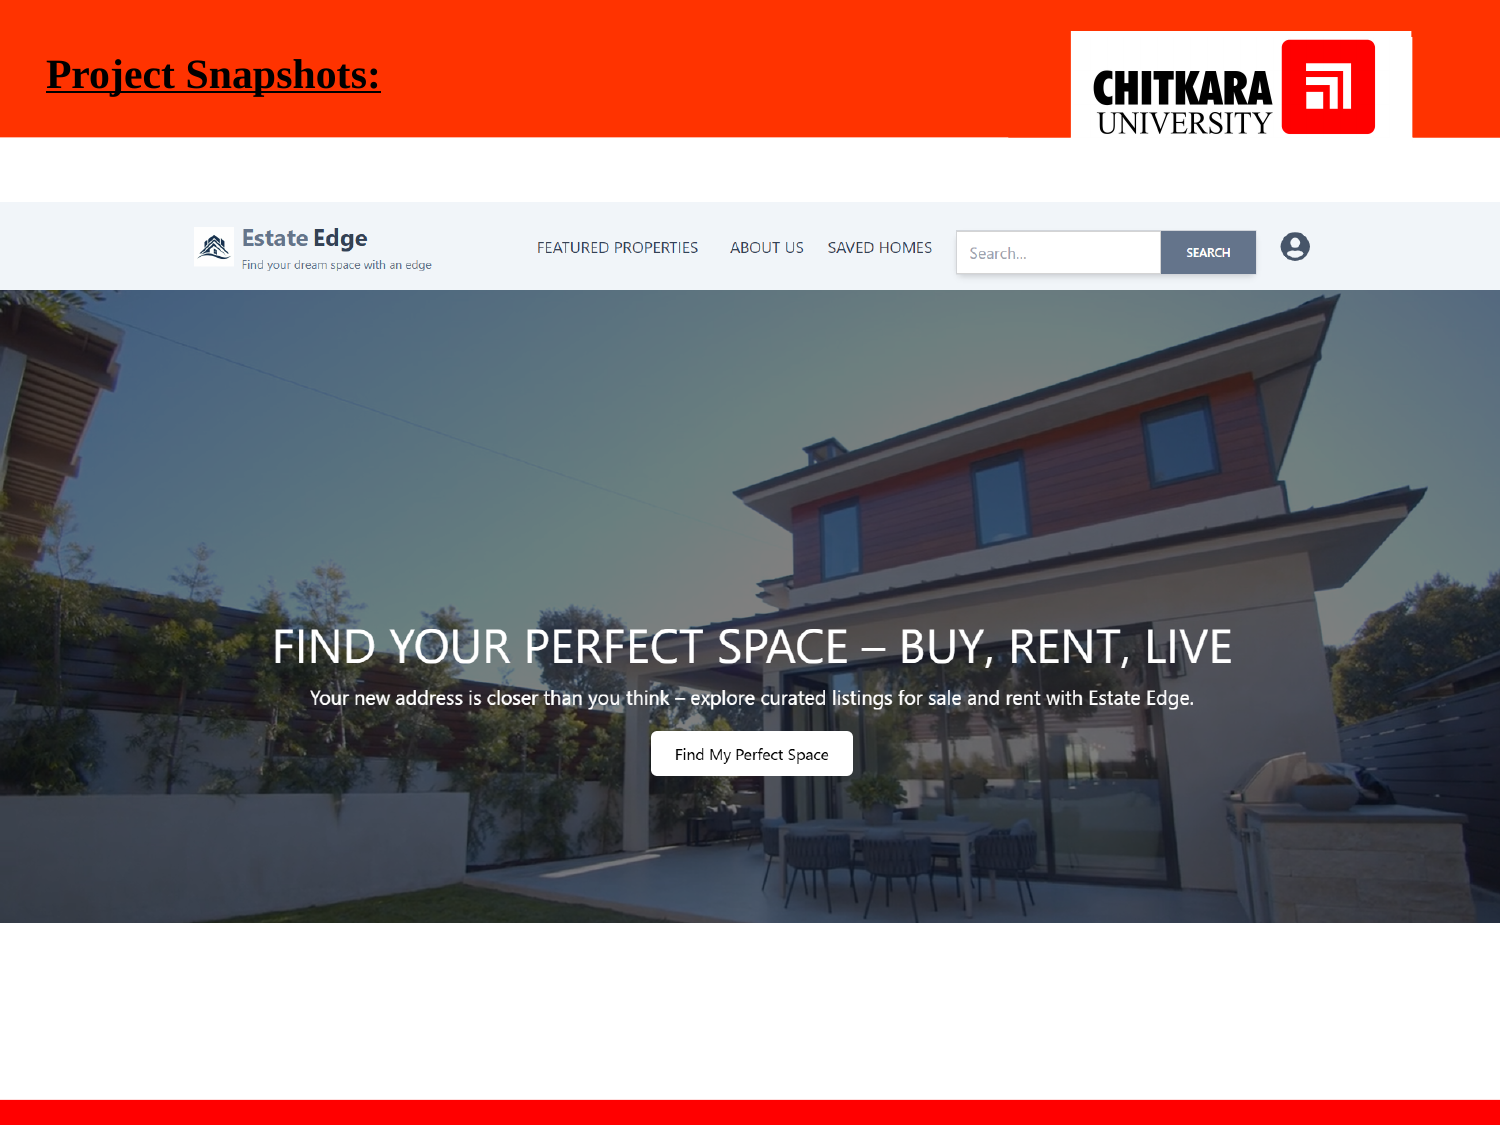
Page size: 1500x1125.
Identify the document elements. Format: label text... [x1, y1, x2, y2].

title Project Snapshots: [0, 0, 1138, 150]
picture [1138, 37, 1390, 138]
picture [0, 202, 1500, 923]
